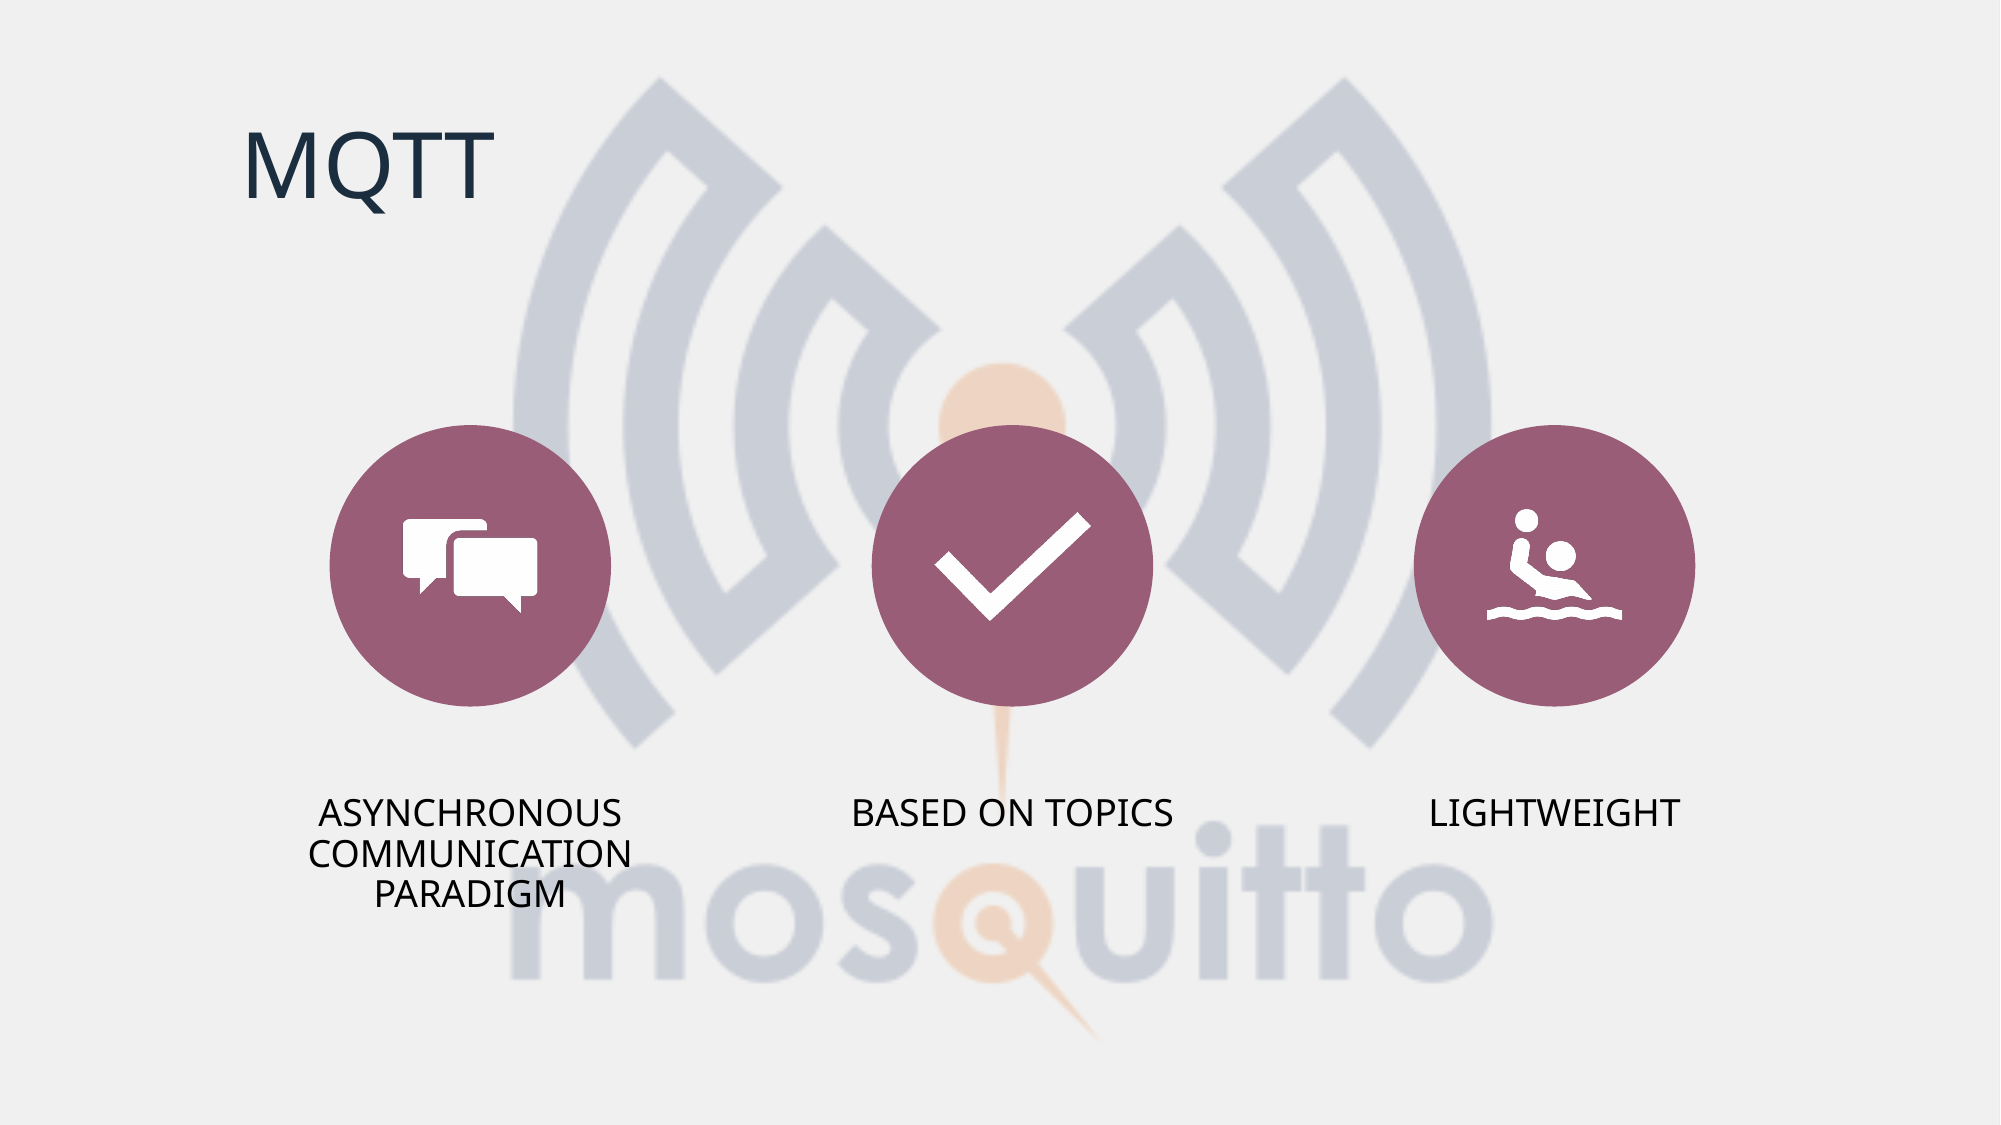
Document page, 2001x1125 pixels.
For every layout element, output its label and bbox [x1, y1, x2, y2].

list [224, 374, 1800, 963]
picture [0, 0, 2000, 1125]
